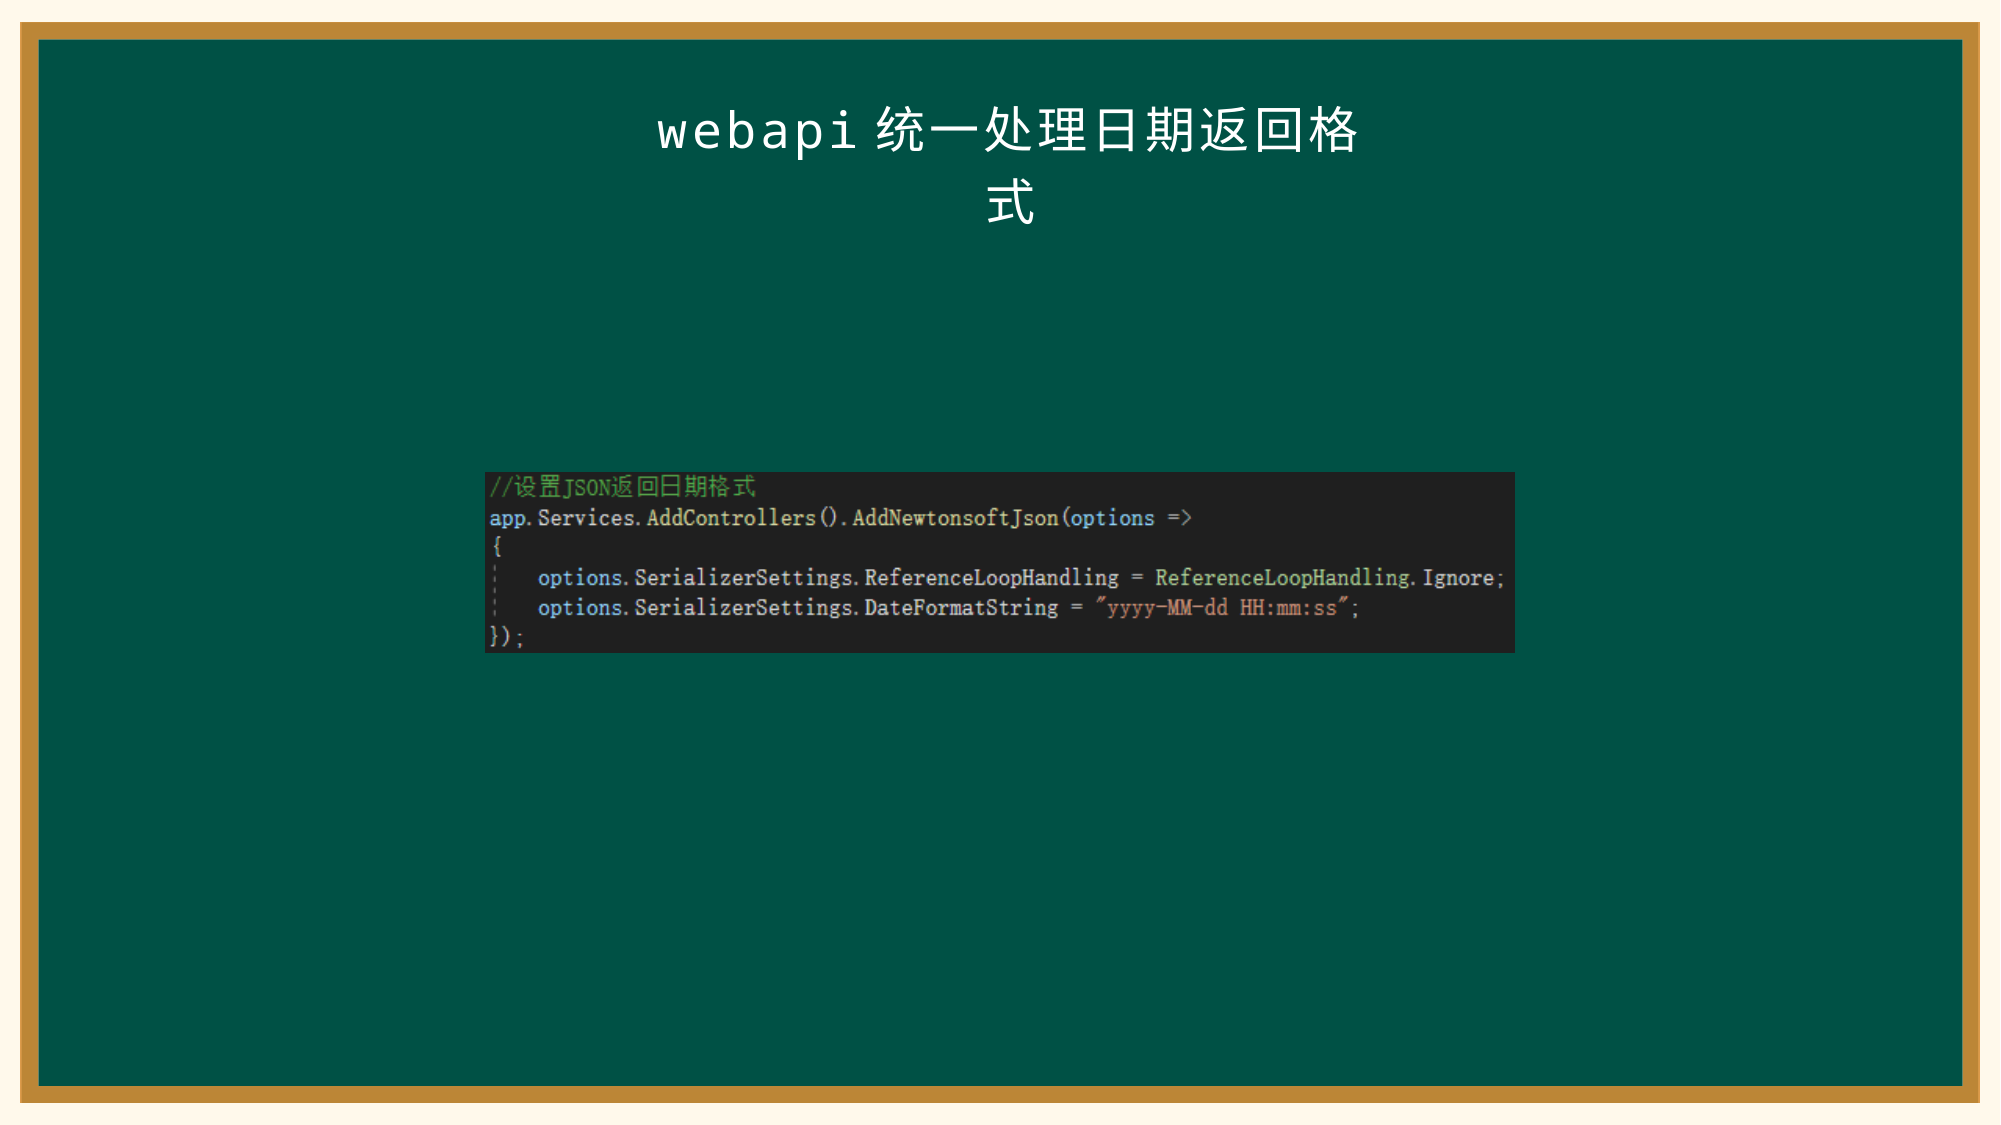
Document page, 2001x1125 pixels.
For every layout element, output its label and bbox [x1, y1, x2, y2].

text_box [20, 22, 1980, 1103]
picture [485, 472, 1515, 653]
text_box [0, 0, 2000, 1125]
